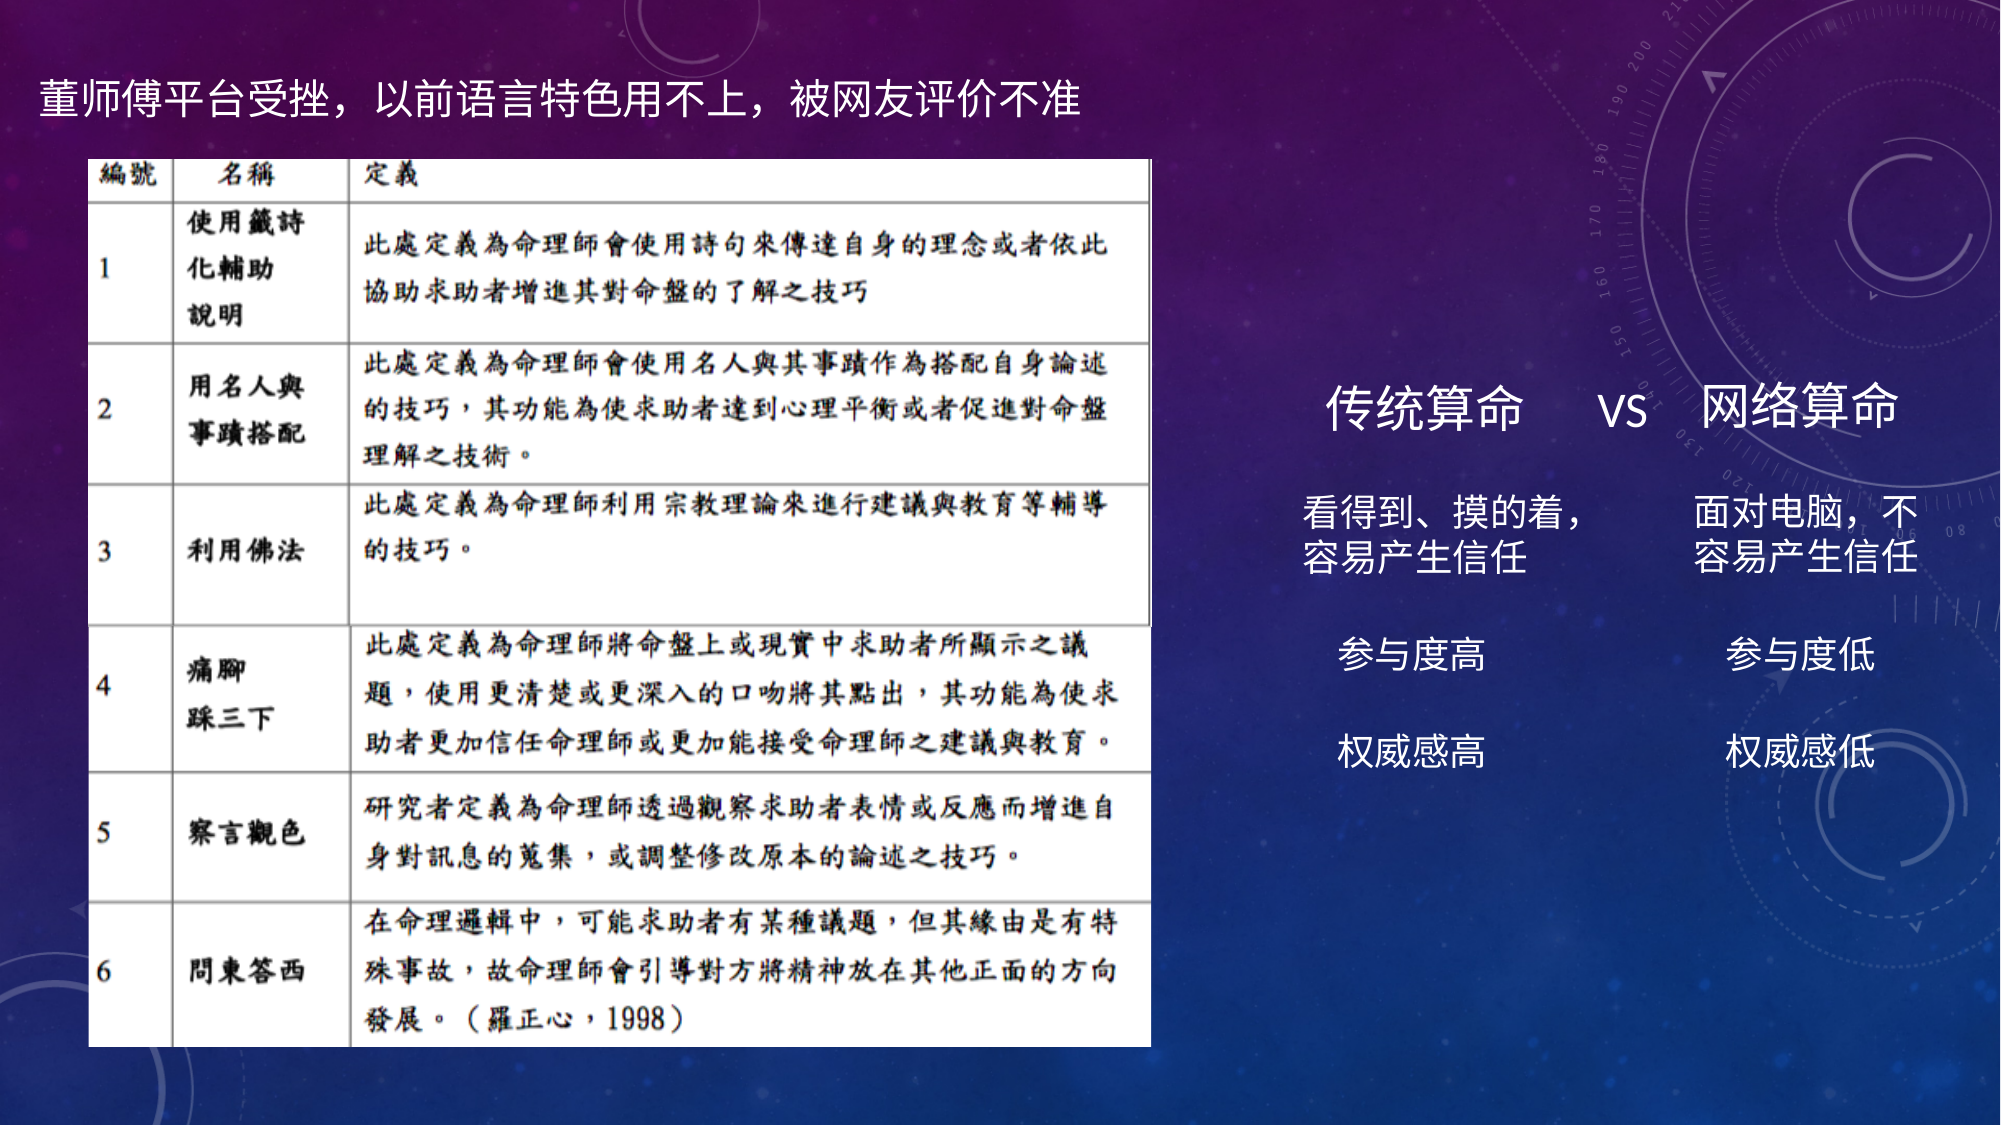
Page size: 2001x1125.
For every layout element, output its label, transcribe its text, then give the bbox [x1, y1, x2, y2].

text_box 参与度高 [1322, 623, 1503, 684]
text_box VS [1582, 370, 1664, 445]
text_box 参与度低 [1710, 623, 1891, 684]
text_box 面对电脑，不容易产生信任 [1679, 480, 1955, 585]
text_box 网络算命 [1686, 366, 1916, 442]
text_box 看得到、摸的着，容易产生信任 [1288, 481, 1638, 587]
text_box 权威感低 [1710, 720, 1891, 781]
title 董师傅平台受挫，以前语言特色用不上，被网友评价不准 [23, 43, 1469, 153]
text_box 权威感高 [1322, 720, 1503, 781]
text_box 传统算命 [1310, 370, 1541, 445]
picture [0, 0, 2001, 1125]
